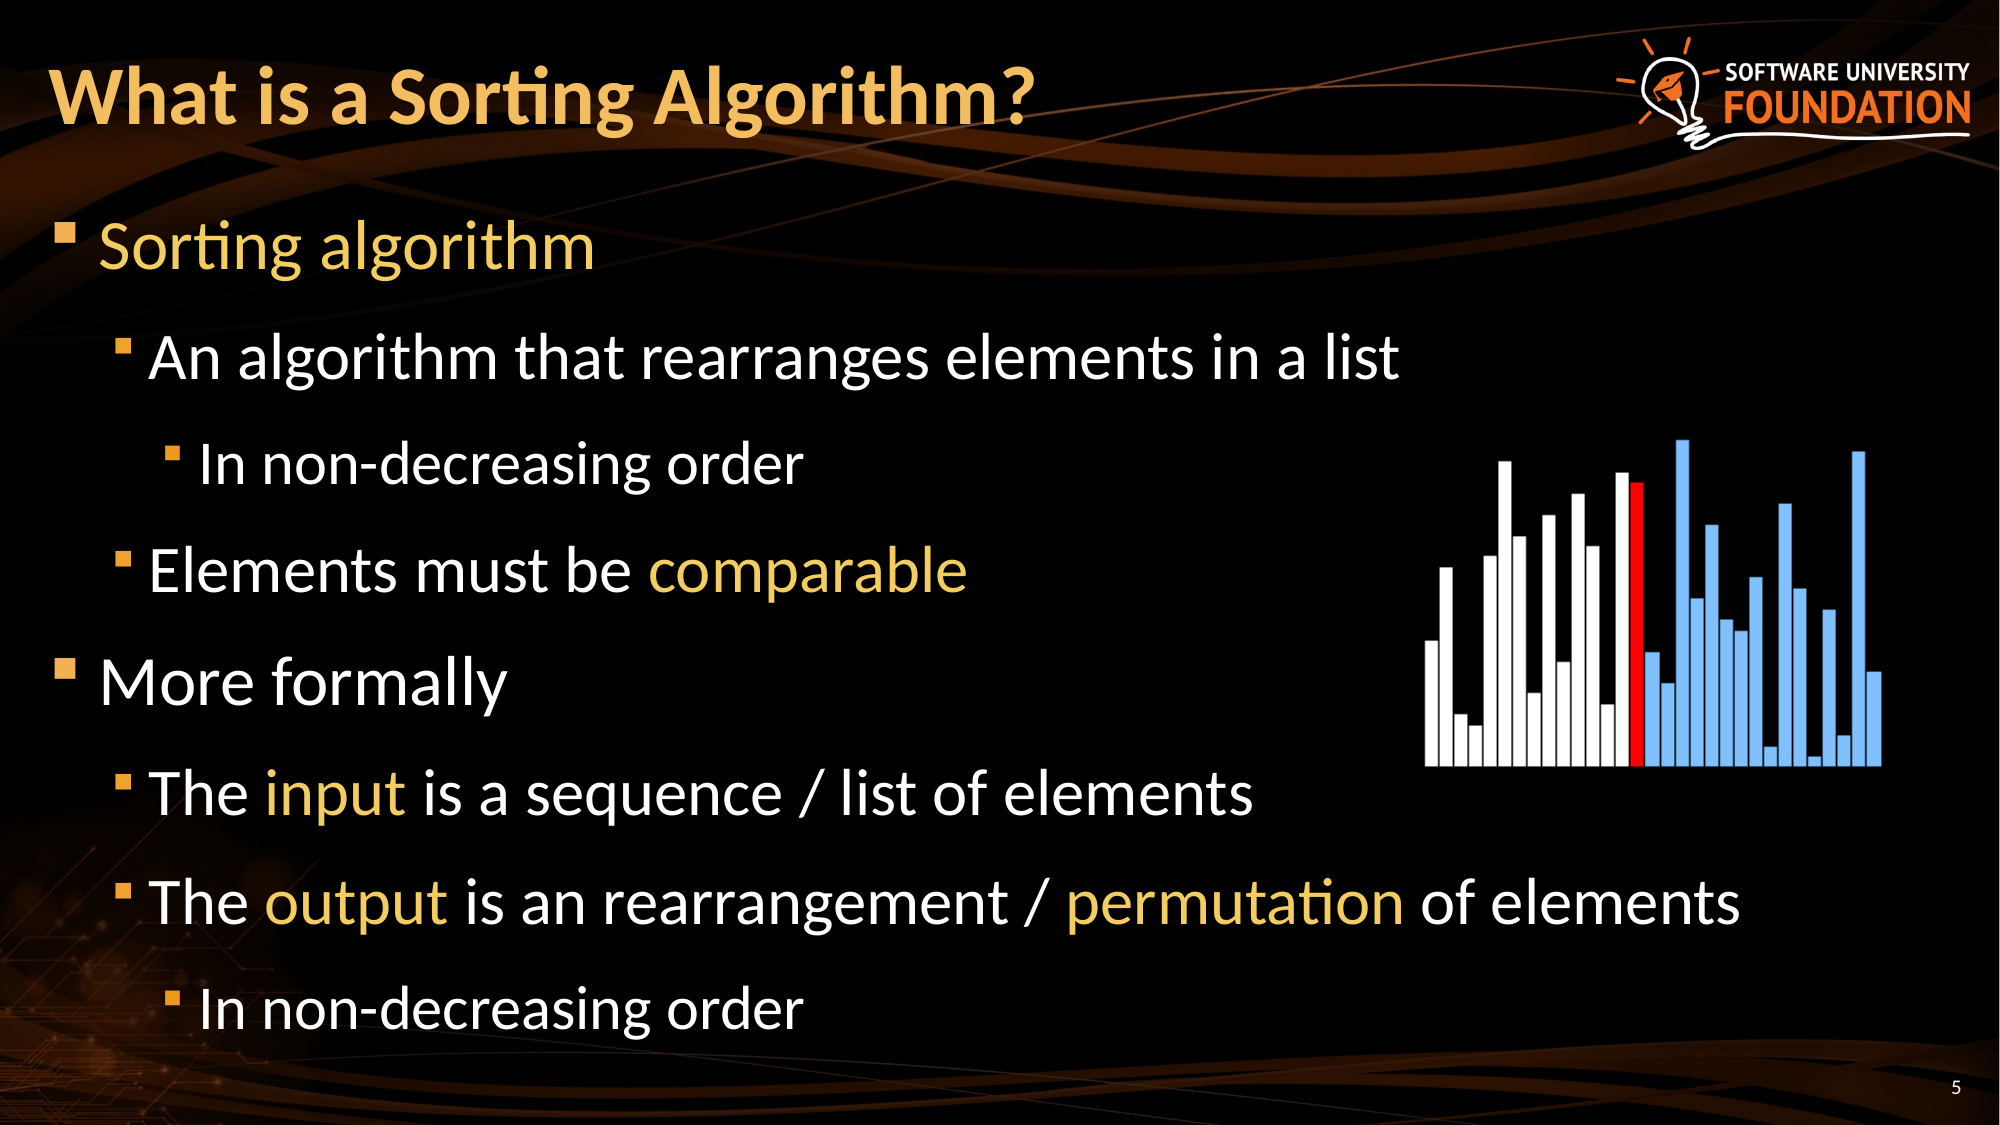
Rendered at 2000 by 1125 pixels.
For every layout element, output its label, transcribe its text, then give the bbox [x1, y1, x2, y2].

title What is a Sorting Algorithm? [30, 6, 1602, 189]
picture [0, 0, 2000, 1125]
list Sorting algorithm An algorithm that rearranges elements in a list In non-decreasing order Elements must be comparable More formally The input is a sequence / list of elements The output is an rearrangement / permutation of elements In non-decreasing order [31, 188, 1968, 1103]
